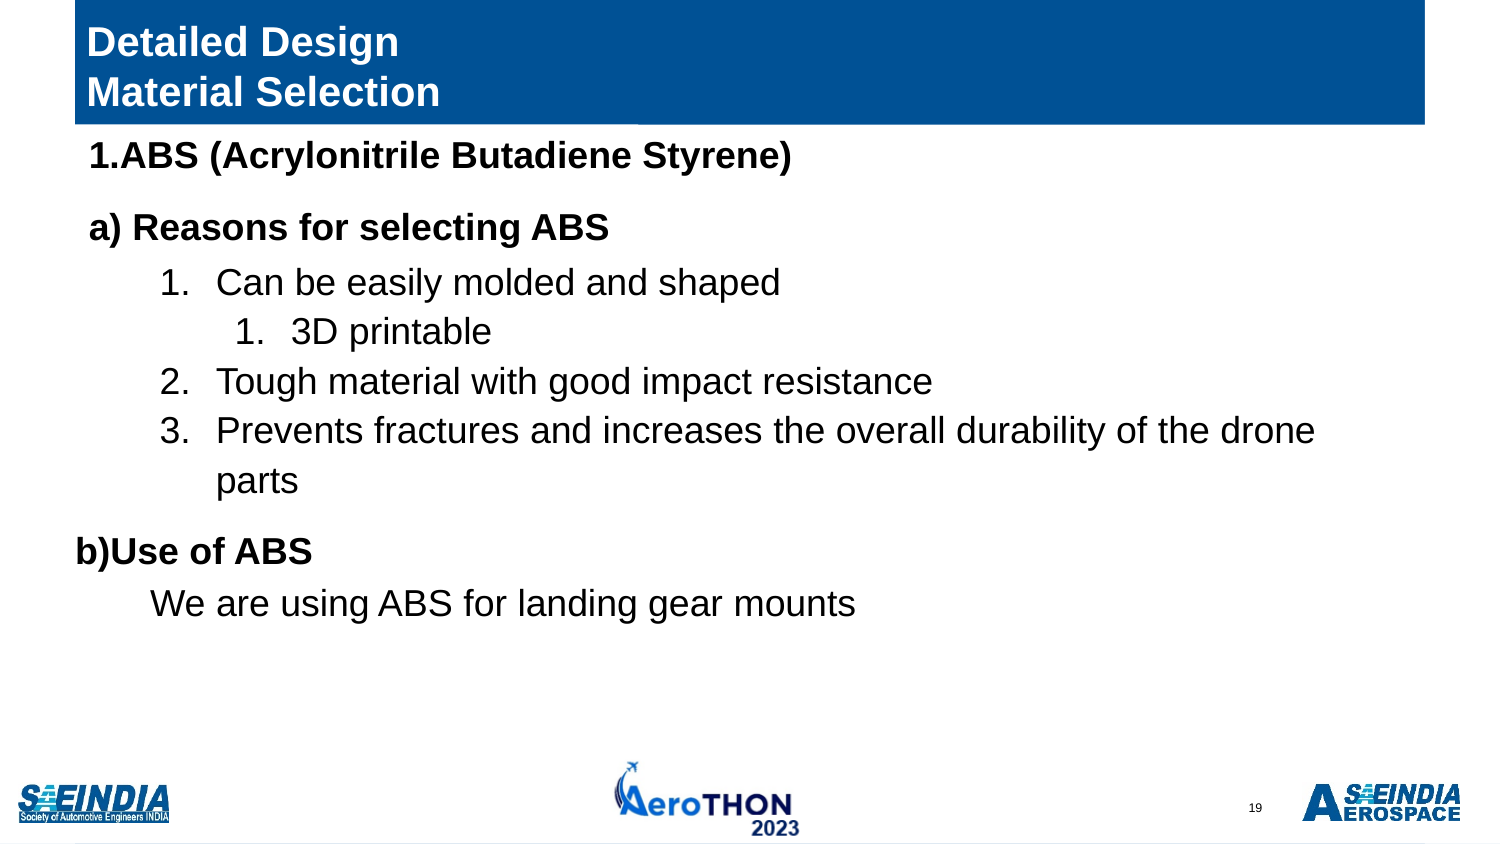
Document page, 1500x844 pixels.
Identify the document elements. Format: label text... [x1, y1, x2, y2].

text_box Can be easily molded and shaped 3D printable Tough material with good impact resistance Prevents fractures and increases the overall durability of the drone parts [125, 245, 1425, 509]
text_box a) Reasons for selecting ABS [73, 183, 1159, 264]
title Detailed Design Material Selection [75, 15, 1425, 122]
text_box 1.ABS (Acrylonitrile Butadiene Styrene) [73, 123, 871, 183]
picture [18, 782, 169, 823]
list b)Use of ABS We are using ABS for landing gear mounts [75, 527, 1425, 660]
slide_number 19 [912, 793, 1263, 816]
picture [1302, 782, 1460, 821]
picture [599, 748, 807, 842]
